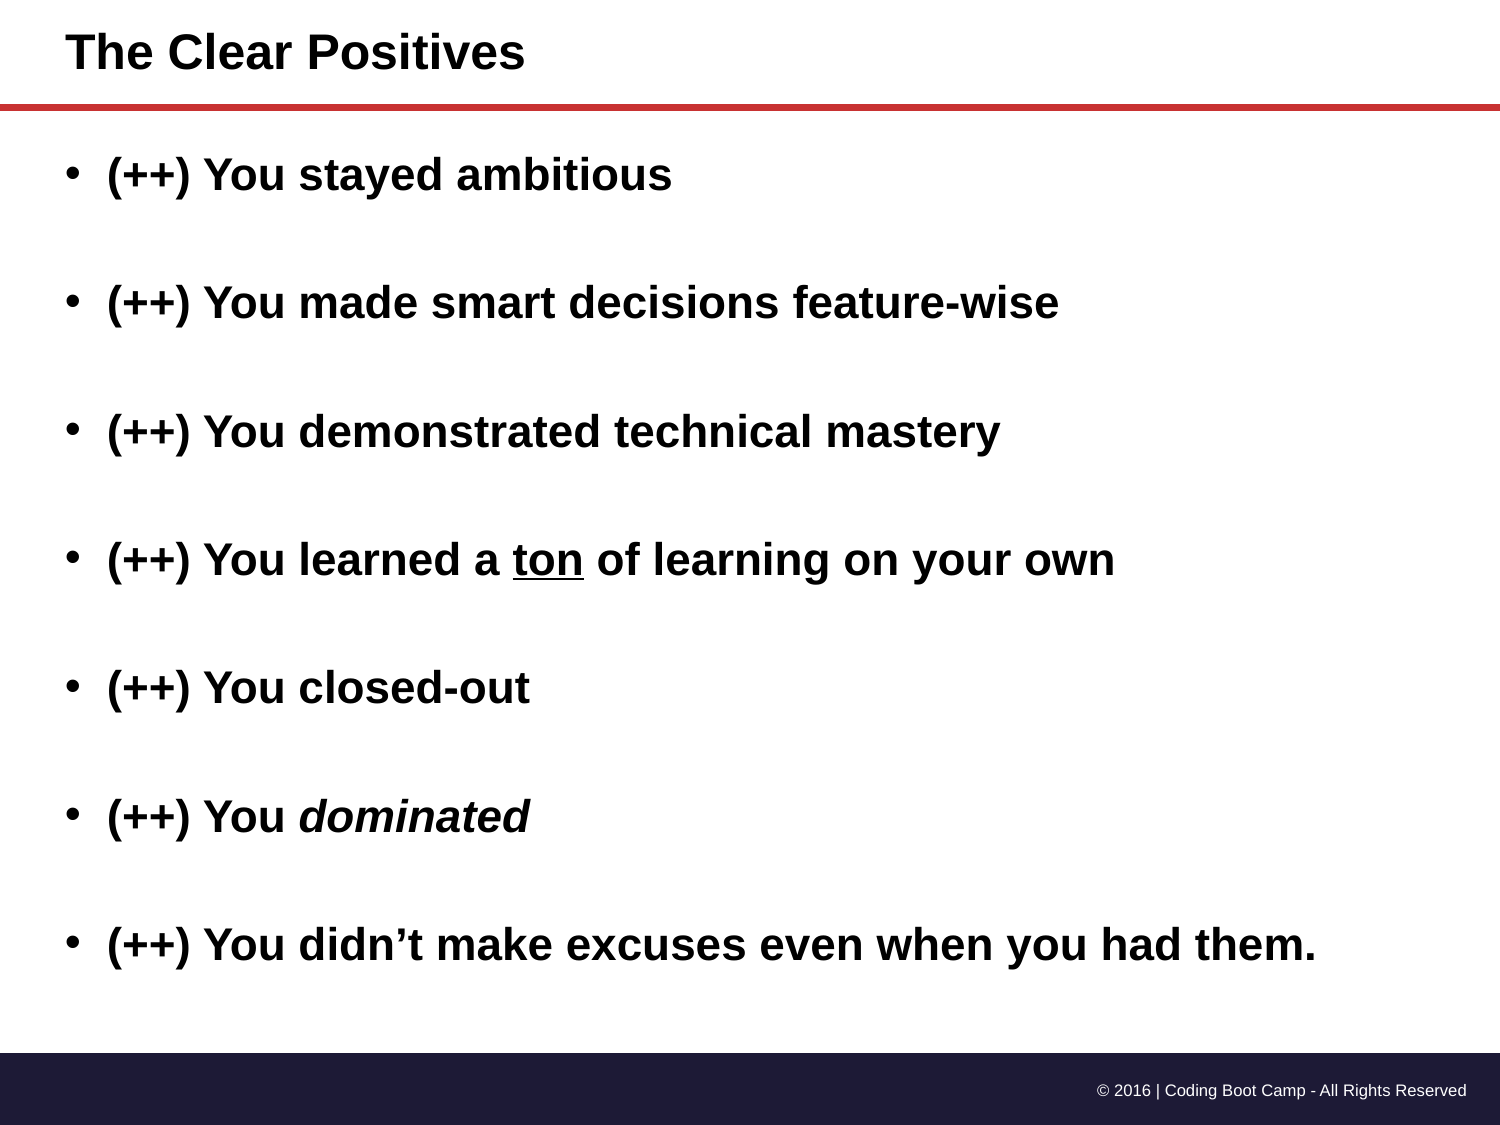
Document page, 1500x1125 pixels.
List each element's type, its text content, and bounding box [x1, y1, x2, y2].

title The Clear Positives [50, 0, 948, 108]
text_box (++) You stayed ambitious (++) You made smart decisions feature-wise (++) You demonstrated technical mastery (++) You learned a ton of learning on your own (++) You closed-out (++) You dominated (++) You didn’t make excuses even when you had them. [49, 137, 1400, 1013]
